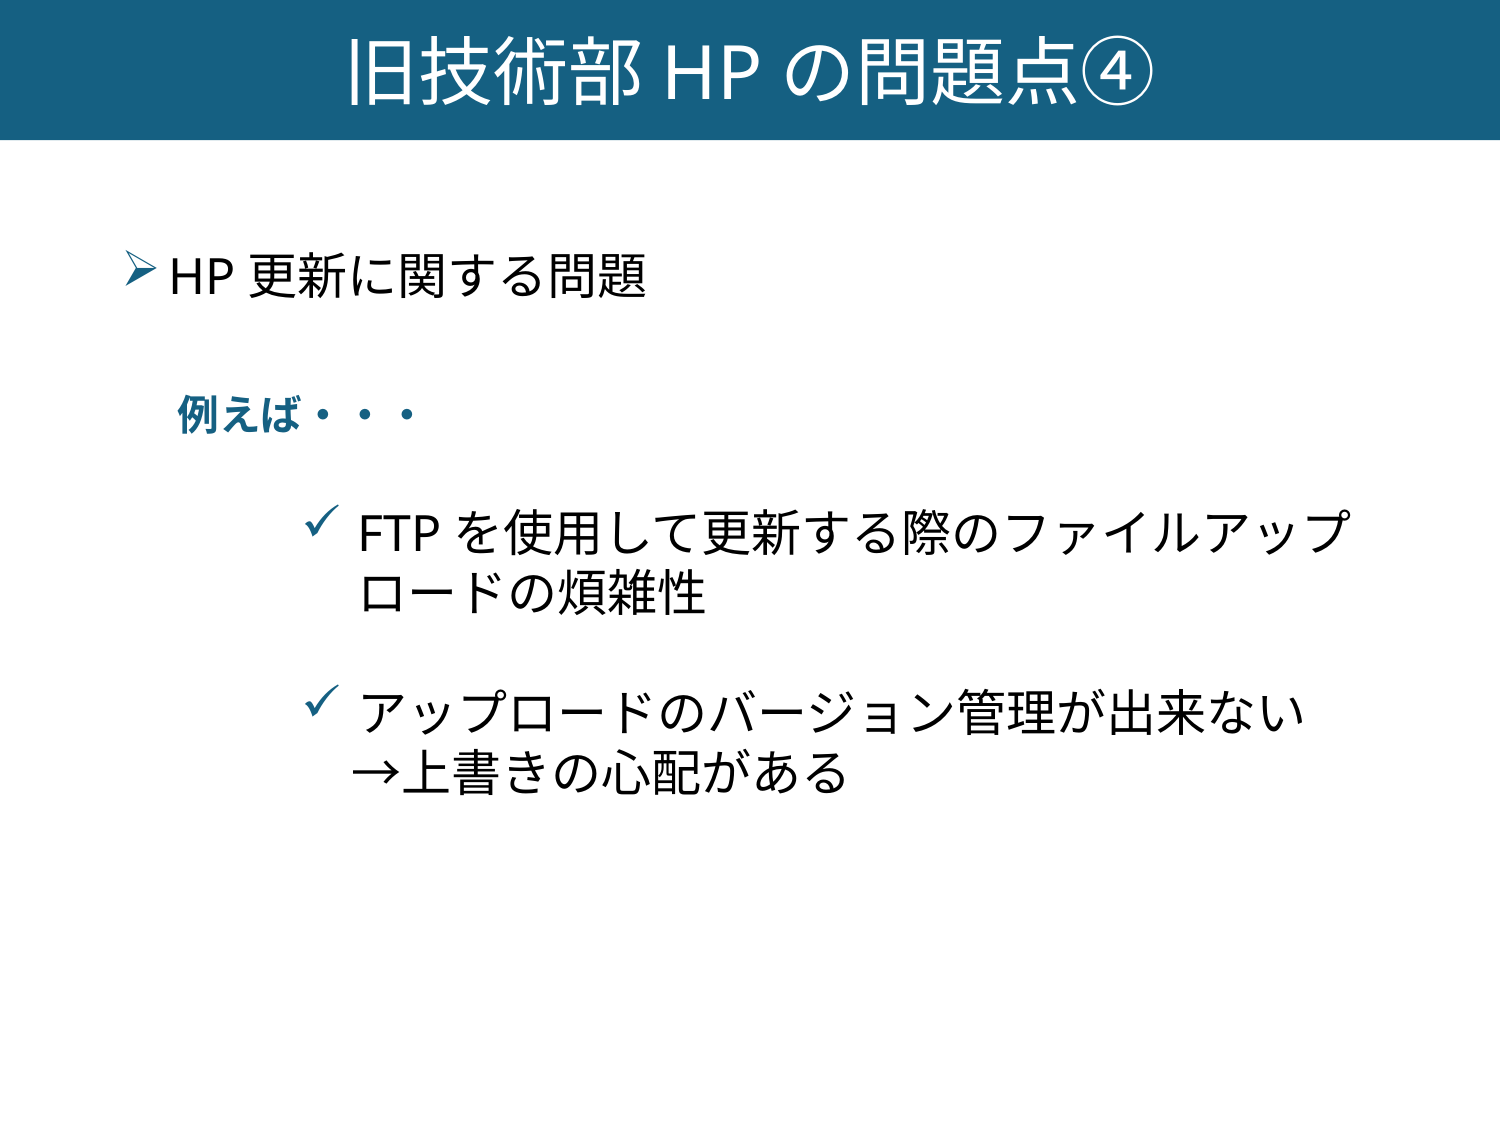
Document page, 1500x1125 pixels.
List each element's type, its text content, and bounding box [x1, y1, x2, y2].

text_box 旧技術部HPの問題点④ [0, 0, 1500, 142]
text_box FTPを使用して更新する際のファイルアップロードの煩雑性 アップロードのバージョン管理が出来ない →上書きの心配がある [286, 494, 1373, 809]
text_box HP更新に関する問題 [106, 237, 1194, 312]
text_box 例えば・・・ [162, 381, 1273, 447]
